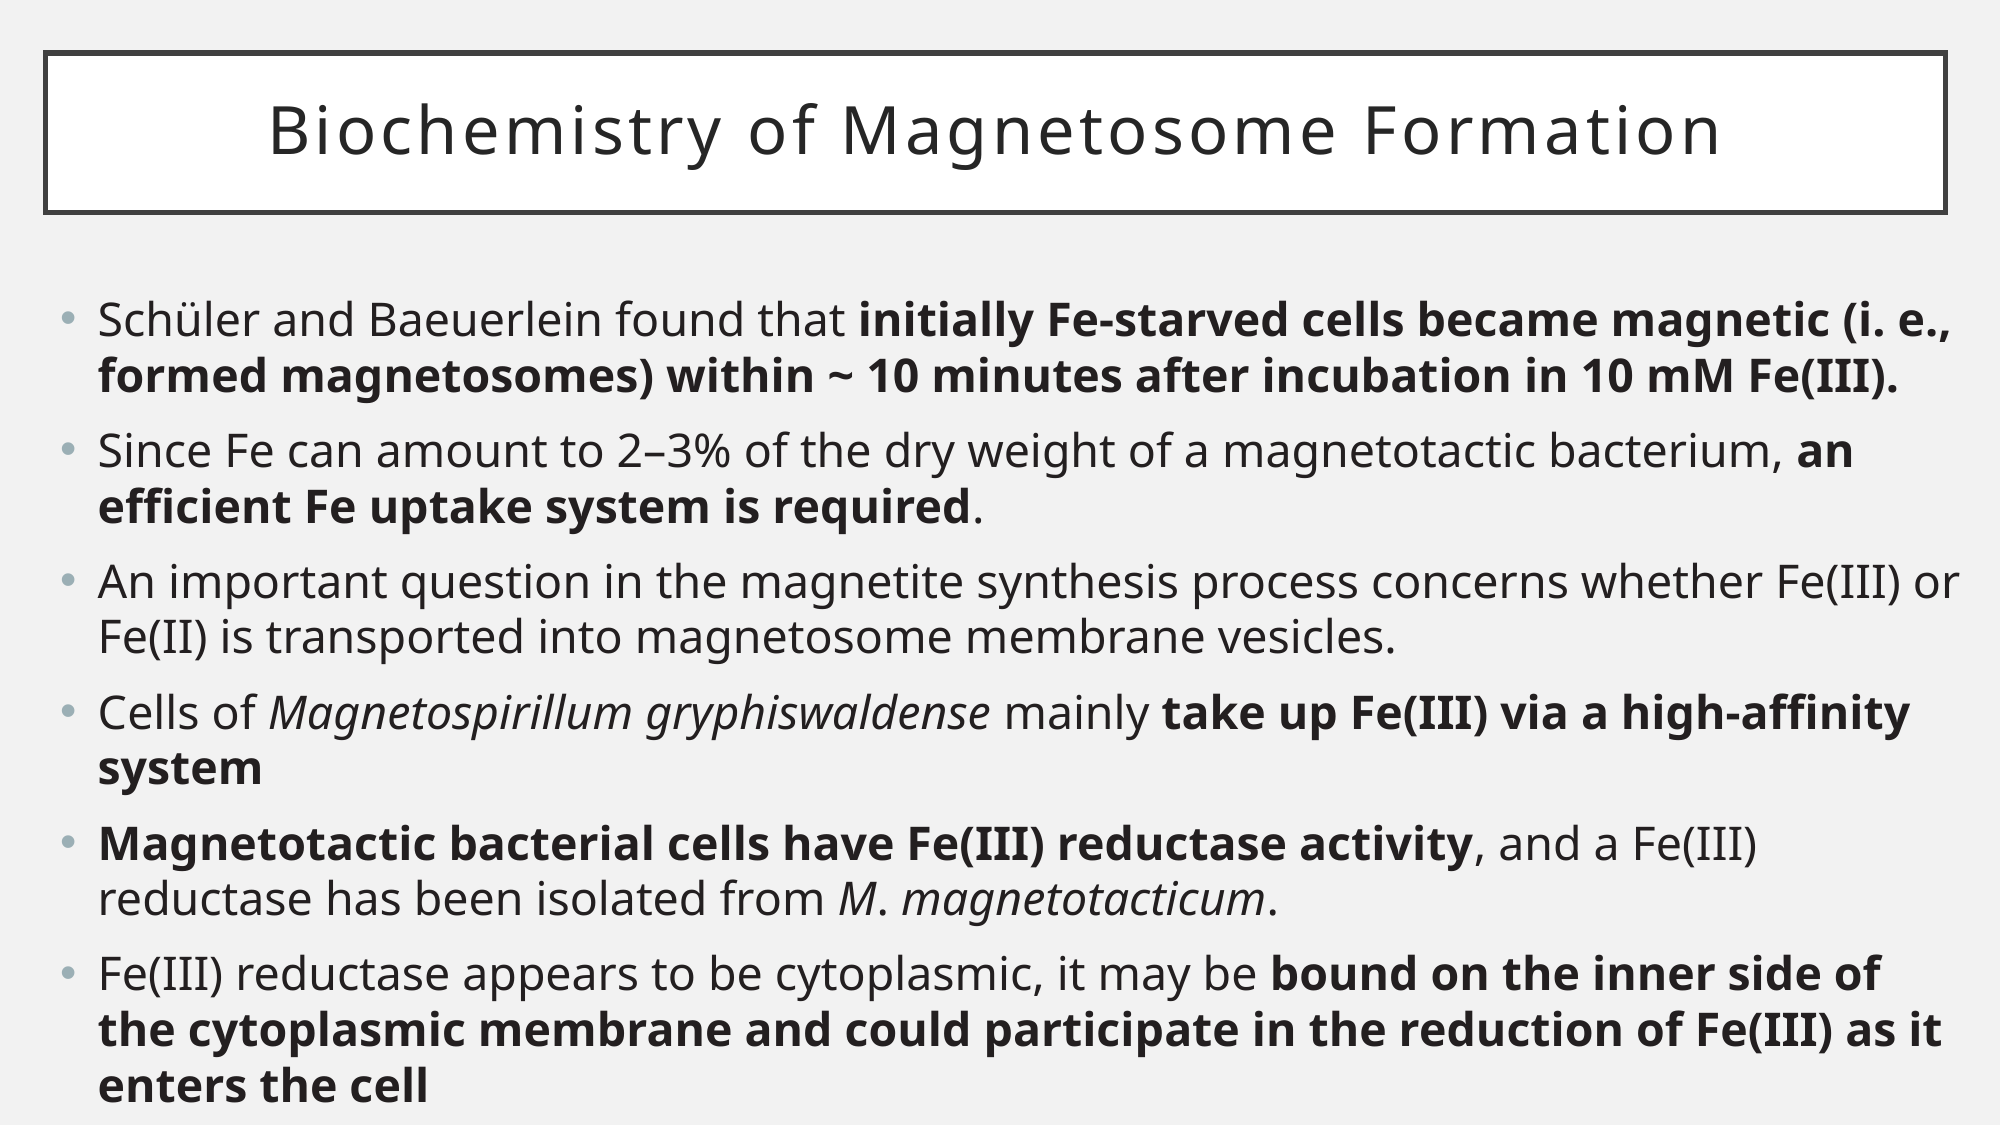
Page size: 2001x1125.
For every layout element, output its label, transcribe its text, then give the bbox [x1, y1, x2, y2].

list Schüler and Baeuerlein found that initially Fe-starved cells became magnetic (i. e., formed magnetosomes) within ~ 10 minutes after incubation in 10 mM Fe(III). Since Fe can amount to 2–3% of the dry weight of a magnetotactic bacterium, an efficient Fe uptake system is required. An important question in the magnetite synthesis process concerns whether Fe(III) or Fe(II) is transported into magnetosome membrane vesicles. Cells of Magnetospirillum gryphiswaldense mainly take up Fe(III) via a high-affinity system Magnetotactic bacterial cells have Fe(III) reductase activity, and a Fe(III) reductase has been isolated from M. magnetotacticum. Fe(III) reductase appears to be cytoplasmic, it may be bound on the inner side of the cytoplasmic membrane and could participate in the reduction of Fe(III) as it enters the cell [45, 282, 1978, 1125]
title Biochemistry of Magnetosome Formation [43, 50, 1948, 215]
